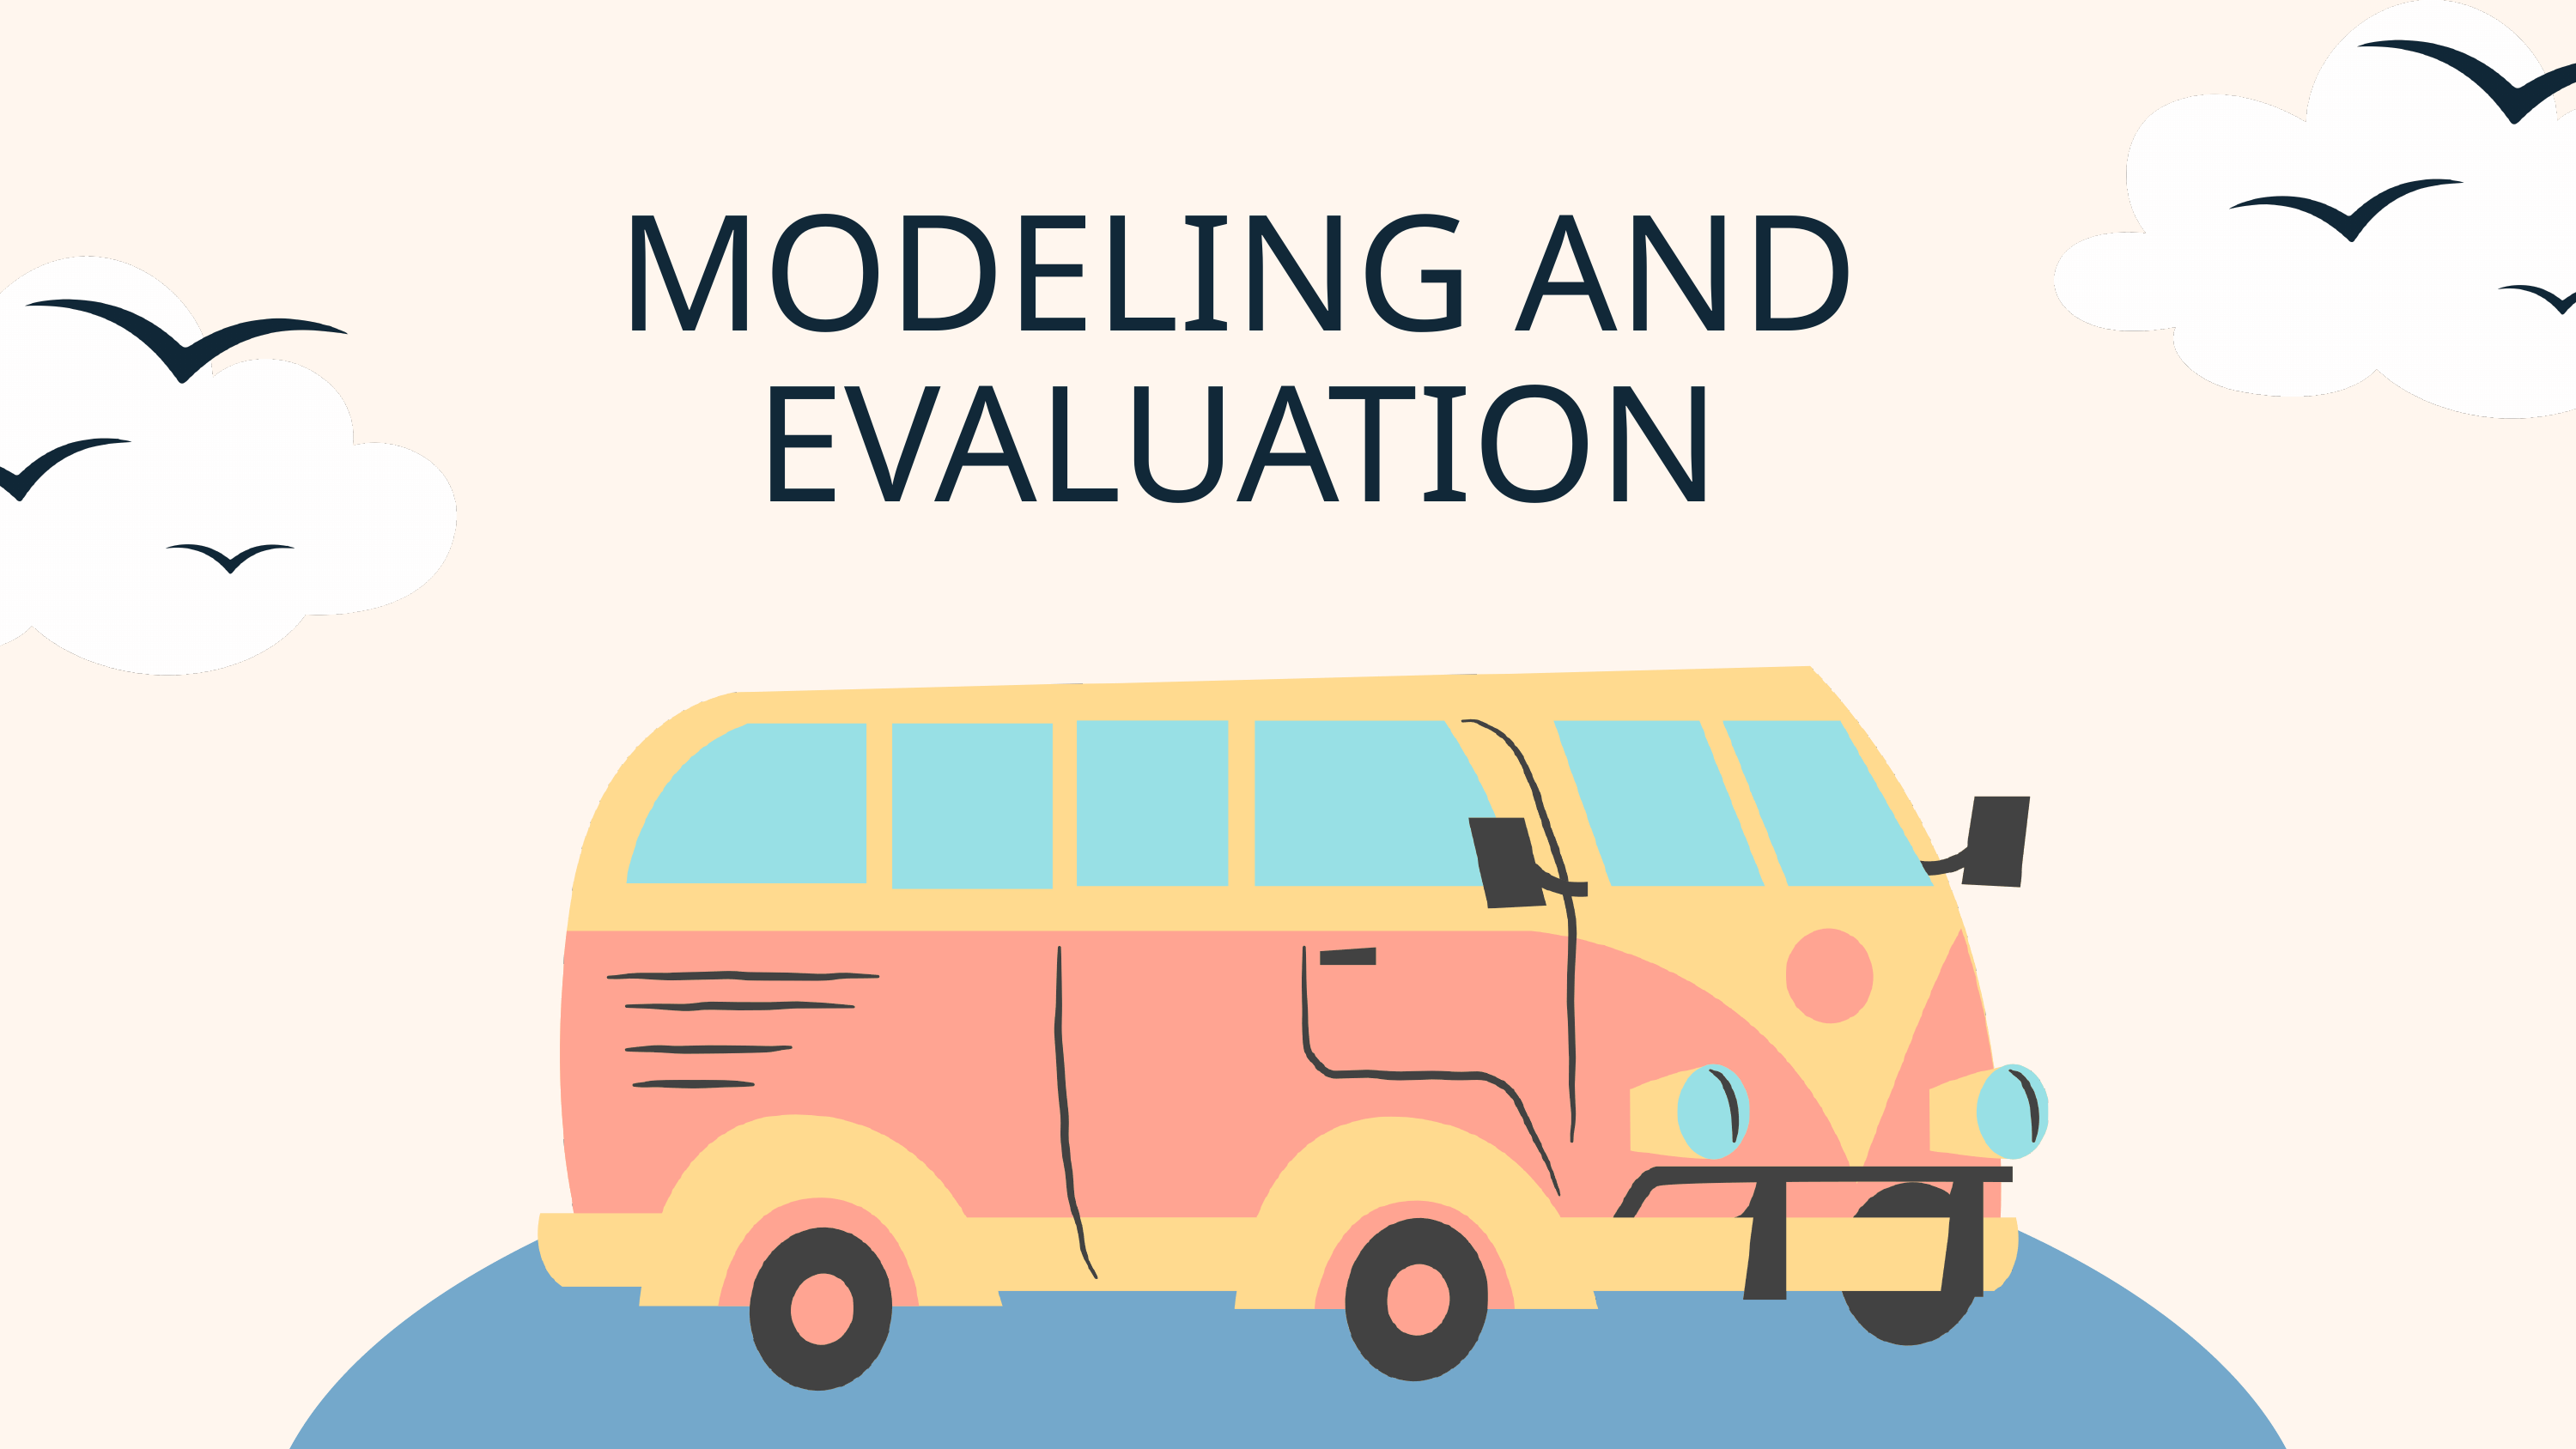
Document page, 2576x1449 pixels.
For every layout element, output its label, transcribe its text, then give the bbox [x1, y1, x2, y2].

text_box [2050, 0, 2576, 432]
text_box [259, 1090, 2316, 1449]
text_box [0, 299, 349, 574]
text_box [0, 256, 469, 688]
text_box MODELING AND EVALUATION [427, 192, 2049, 534]
text_box [527, 665, 2049, 1088]
text_box [2228, 39, 2576, 316]
